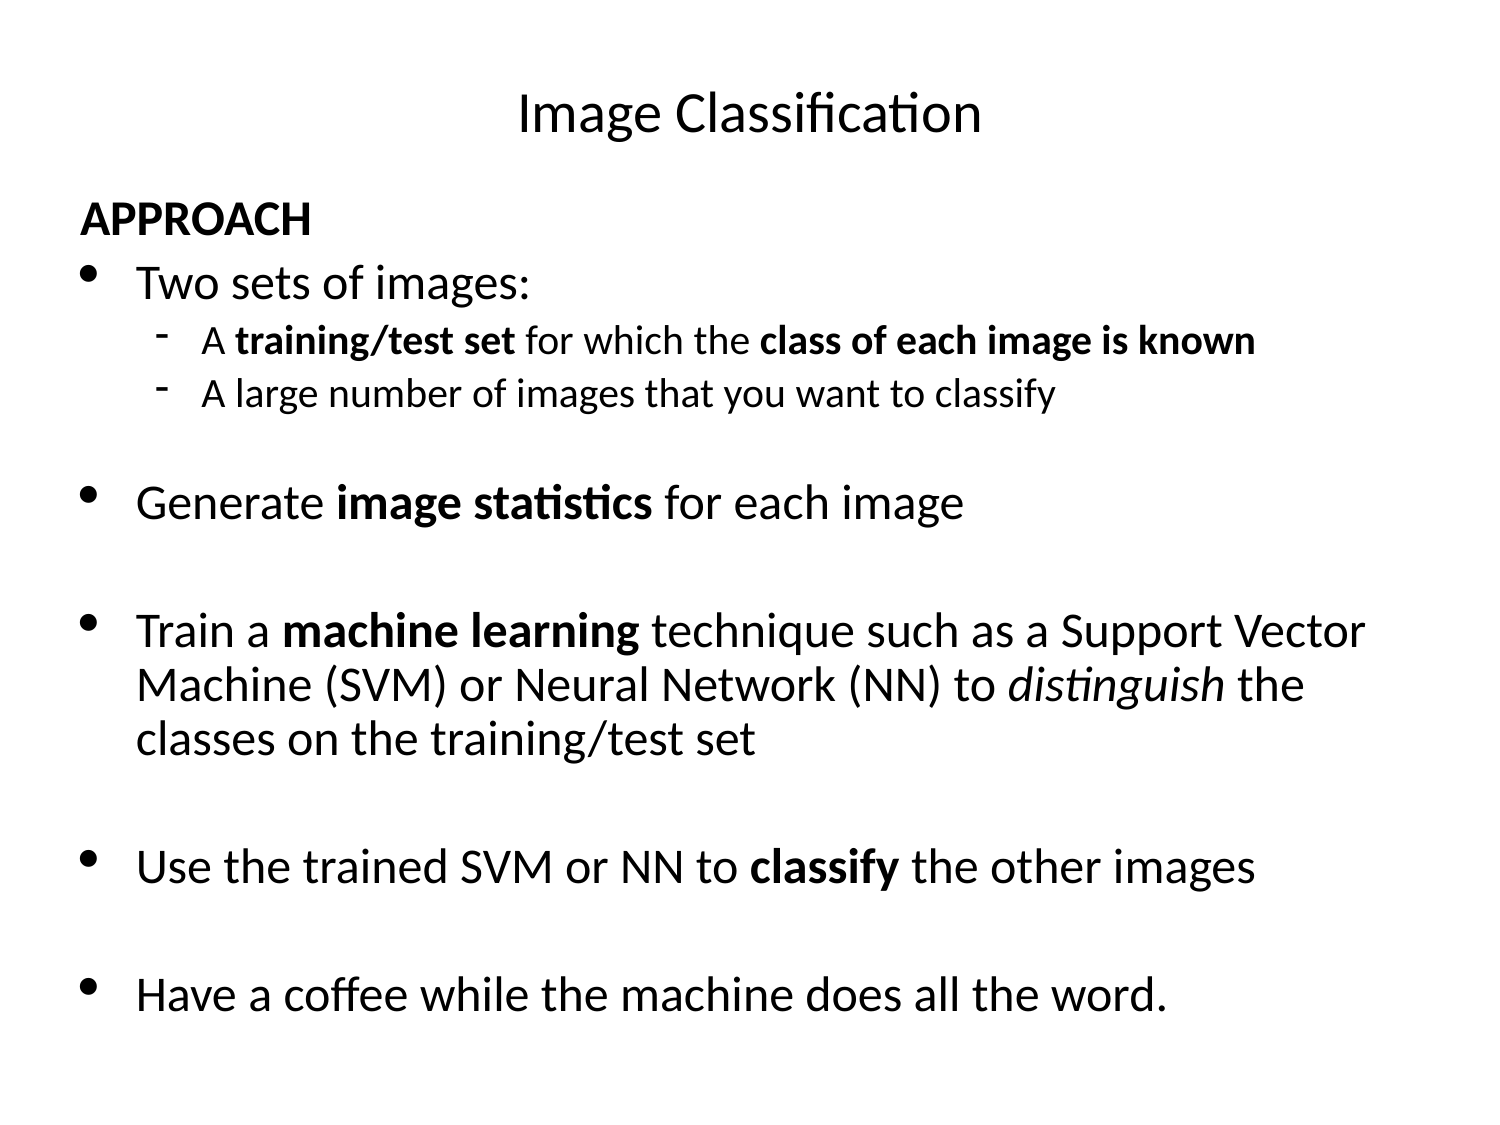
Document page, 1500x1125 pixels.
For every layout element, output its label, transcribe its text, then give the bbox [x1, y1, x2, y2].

text_box Image Classification [75, 45, 1425, 173]
text_box APPROACH Two sets of images: A training/test set for which the class of each image is known A large number of images that you want to classify Generate image statistics for each image Train a machine learning technique such as a Support Vector Machine (SVM) or Neural Network (NN) to distinguish the classes on the training/test set Use the trained SVM or NN to classify the other images Have a coffee while the machine does all the word. [64, 184, 1447, 1082]
